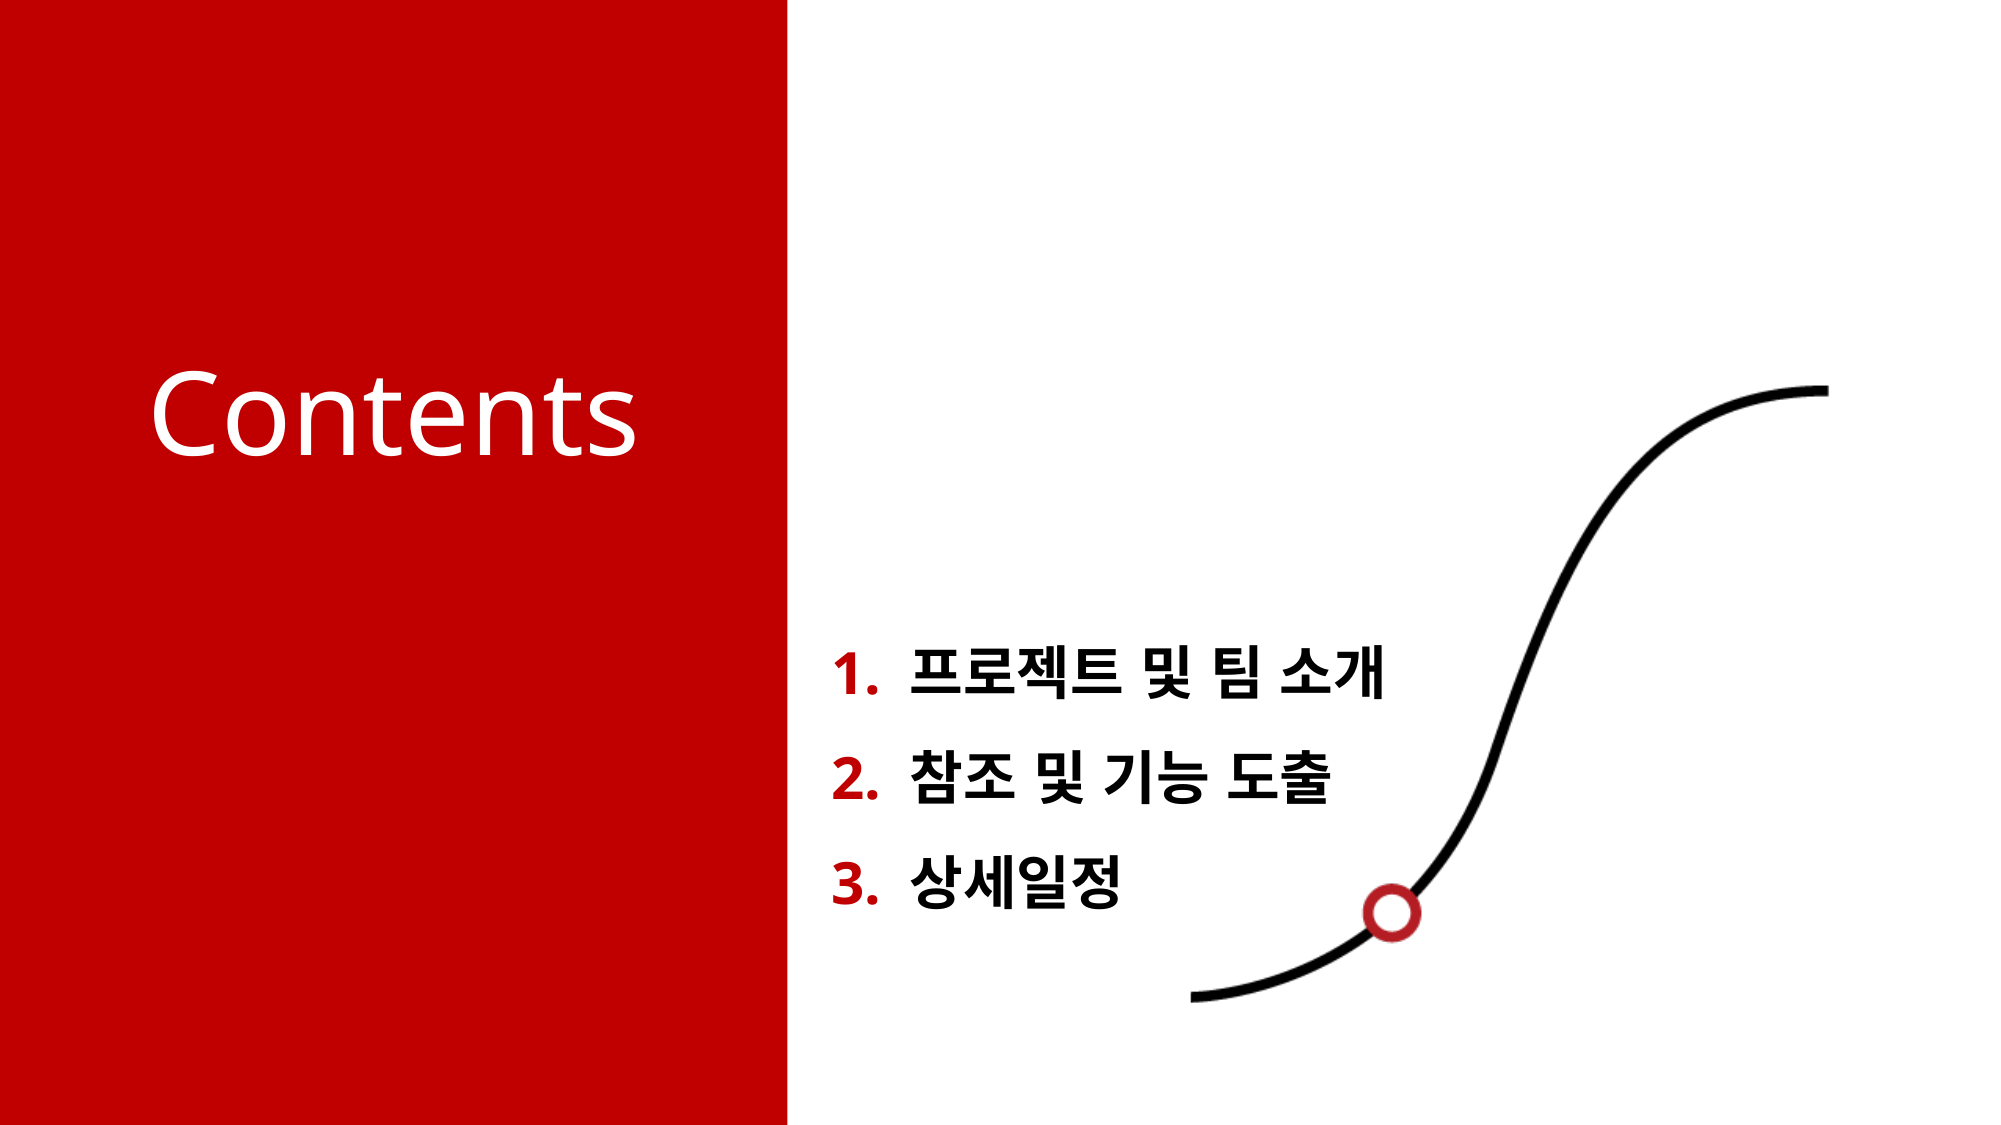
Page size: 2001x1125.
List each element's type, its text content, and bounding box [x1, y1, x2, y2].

text_box [0, 0, 788, 1125]
title Contents [114, 292, 674, 545]
text_box 1. 프로젝트 및 팀 소개 2. 참조 및 기능 도출 3. 상세일정 [816, 594, 956, 1029]
picture [956, 292, 2001, 1125]
